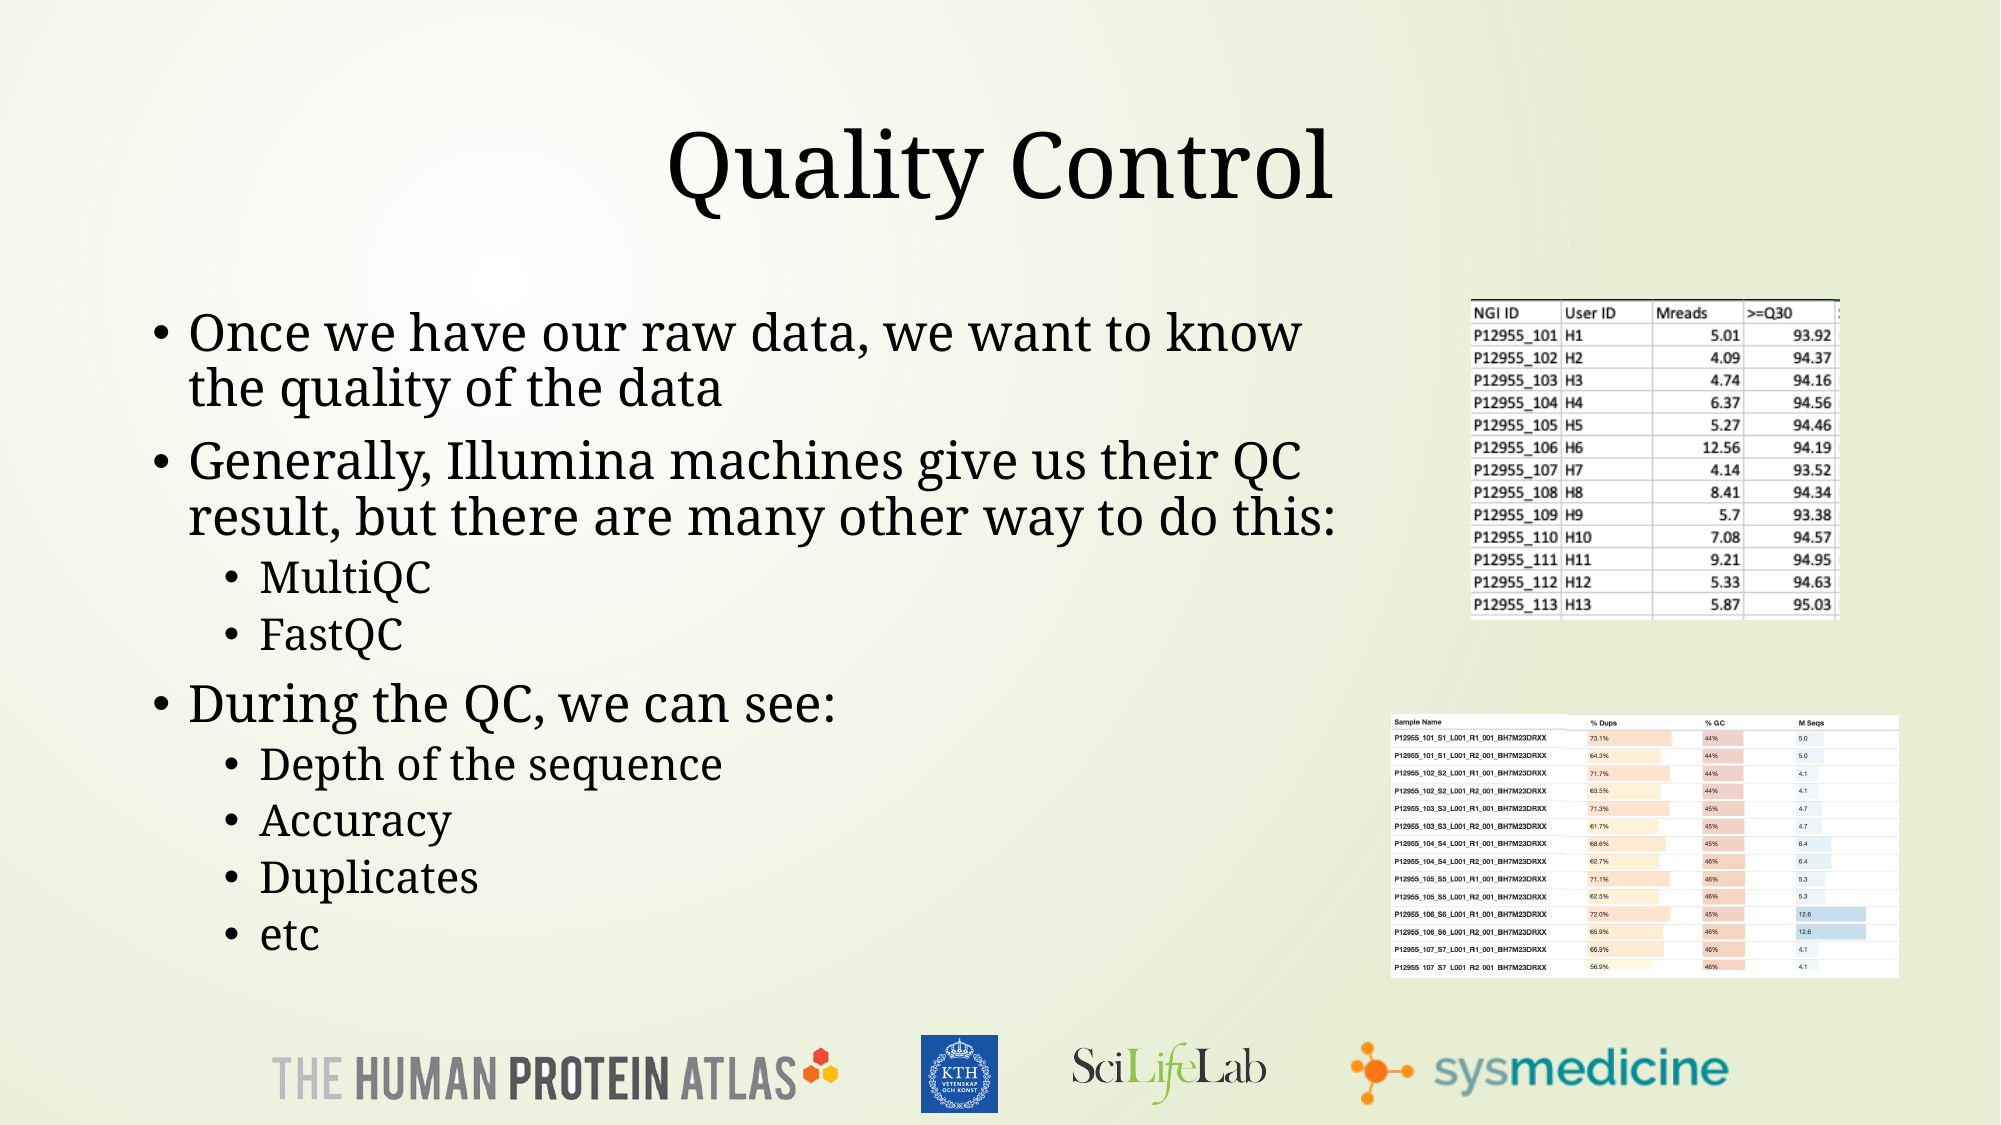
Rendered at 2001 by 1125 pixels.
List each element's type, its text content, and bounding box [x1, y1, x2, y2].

picture [921, 1035, 998, 1113]
picture [1350, 1041, 1729, 1106]
picture [1070, 1041, 1267, 1107]
picture [271, 1047, 838, 1100]
title Quality Control [137, 59, 1863, 278]
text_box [1391, 714, 1900, 978]
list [1471, 299, 1840, 620]
list Once we have our raw data, we want to know the quality of the data Generally, Illumina machines give us their QC result, but there are many other way to do this: MultiQC FastQC During the QC, we can see: Depth of the sequence Accuracy Duplicates etc [137, 299, 1361, 1014]
